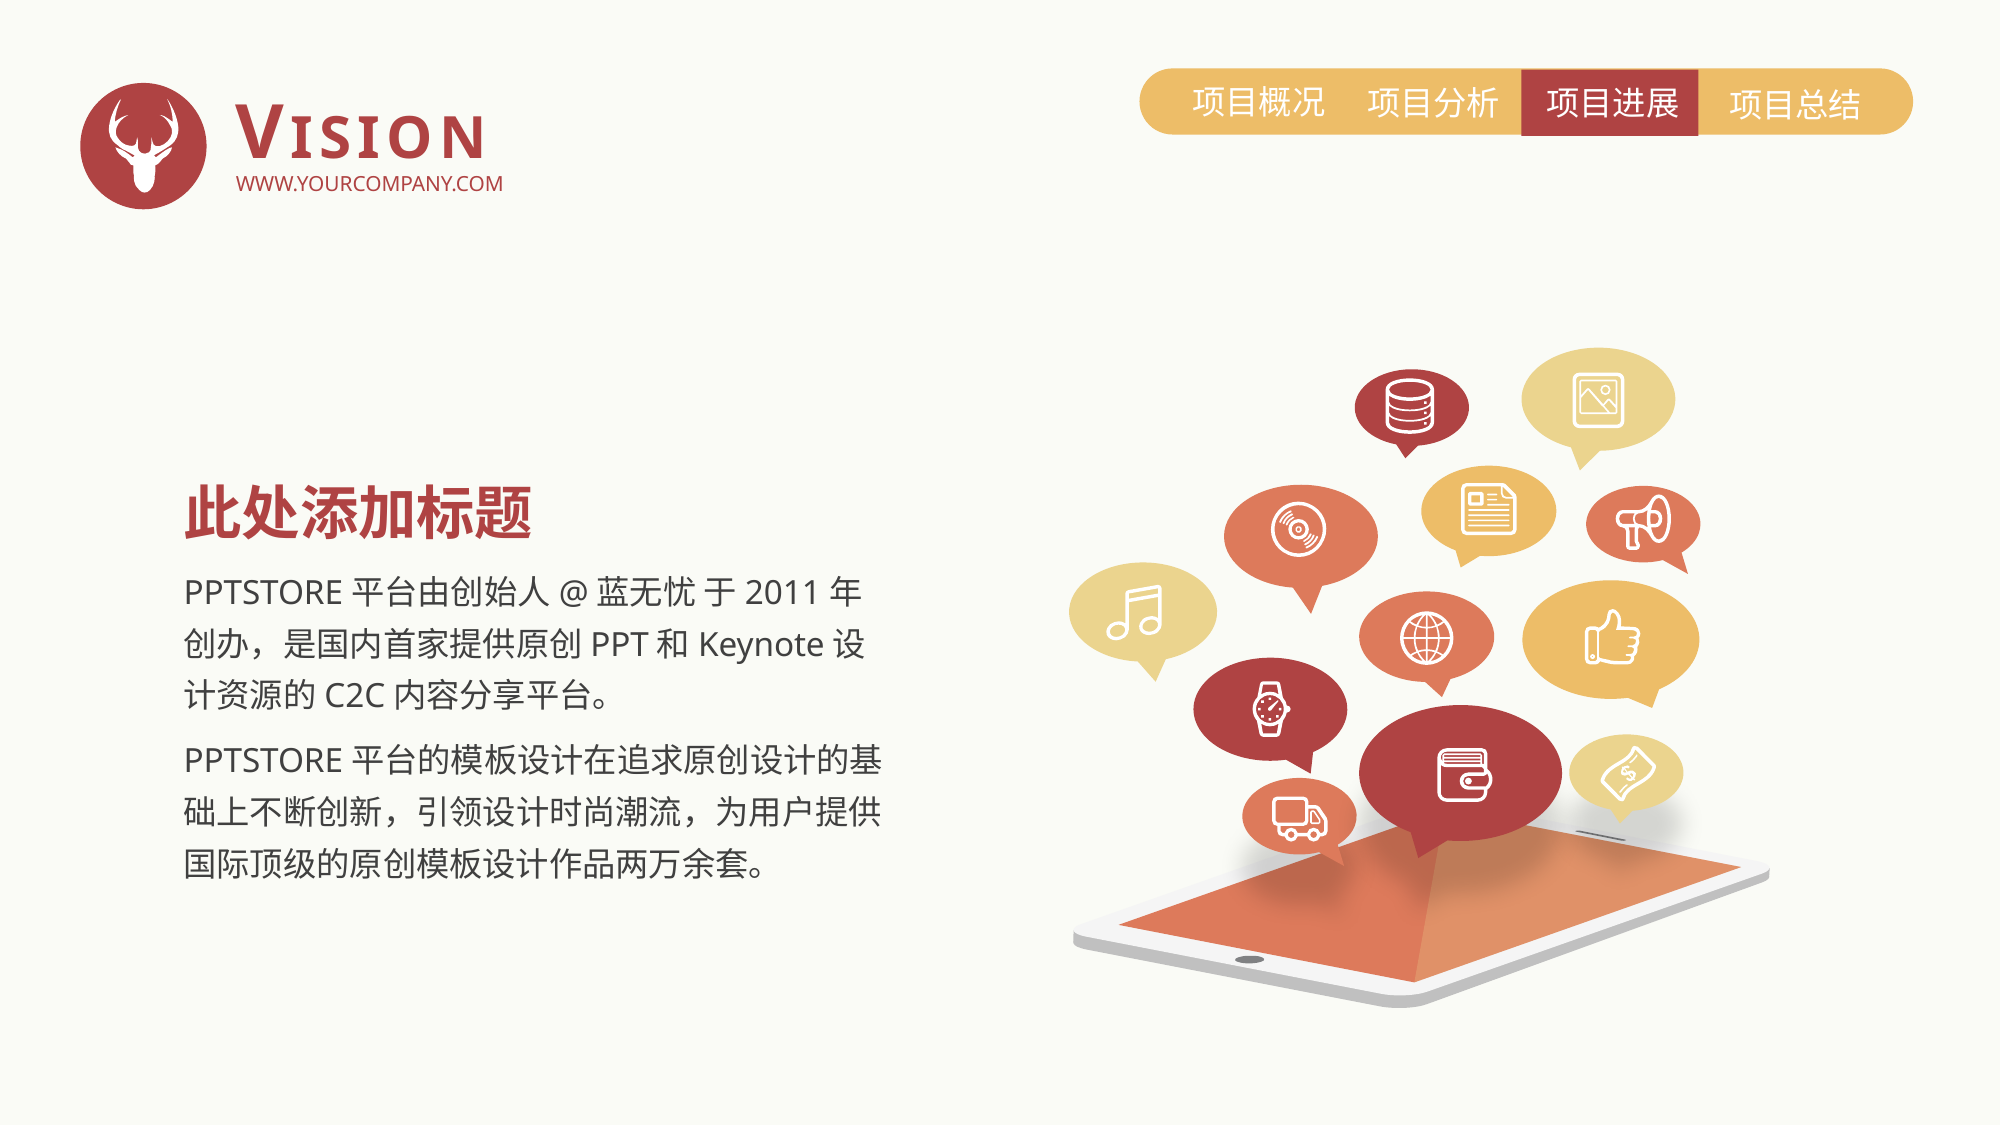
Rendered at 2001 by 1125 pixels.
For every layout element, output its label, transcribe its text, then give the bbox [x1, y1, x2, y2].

text_box [1359, 705, 1563, 802]
text_box 此处添加标题 PPTSTORE平台由创始人@蓝无忧 于2011年创办，是国内首家提供原创PPT和Keynote设计资源的C2C内容分享平台。 PPTSTORE平台的模板设计在追求原创设计的基础上不断创新，引领设计时尚潮流，为用户提供国际顶级的原创模板设计作品两万余套。 [165, 449, 909, 889]
text_box [1911, 87, 1915, 116]
text_box [1400, 611, 1454, 665]
text_box [1246, 777, 1353, 802]
text_box 项目进展 [1531, 75, 1728, 130]
text_box [1224, 484, 1378, 614]
text_box 项目概况 [1177, 73, 1374, 129]
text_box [1073, 802, 1770, 1008]
text_box WWW.YOURCOMPANY.COM [220, 163, 577, 204]
text_box [1354, 369, 1469, 459]
text_box [1069, 562, 1218, 682]
text_box [1520, 69, 1699, 75]
text_box 项目分析 [1352, 75, 1531, 130]
text_box [1586, 485, 1701, 574]
text_box [1421, 465, 1557, 568]
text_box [1272, 796, 1328, 842]
text_box [1569, 734, 1684, 802]
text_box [1461, 483, 1517, 536]
text_box [1193, 657, 1348, 774]
text_box [1615, 494, 1671, 550]
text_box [1252, 681, 1291, 737]
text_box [1584, 609, 1641, 665]
text_box VISION [220, 76, 561, 163]
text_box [1270, 501, 1327, 557]
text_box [80, 82, 207, 210]
text_box [1106, 584, 1162, 641]
text_box [1522, 580, 1700, 708]
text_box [1437, 748, 1493, 802]
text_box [1385, 378, 1435, 434]
text_box [1359, 591, 1495, 698]
text_box [1138, 67, 1903, 136]
text_box 项目总结 [1714, 76, 1911, 131]
text_box [1520, 130, 1699, 137]
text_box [1572, 372, 1625, 429]
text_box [1600, 745, 1657, 802]
text_box [1521, 347, 1676, 471]
